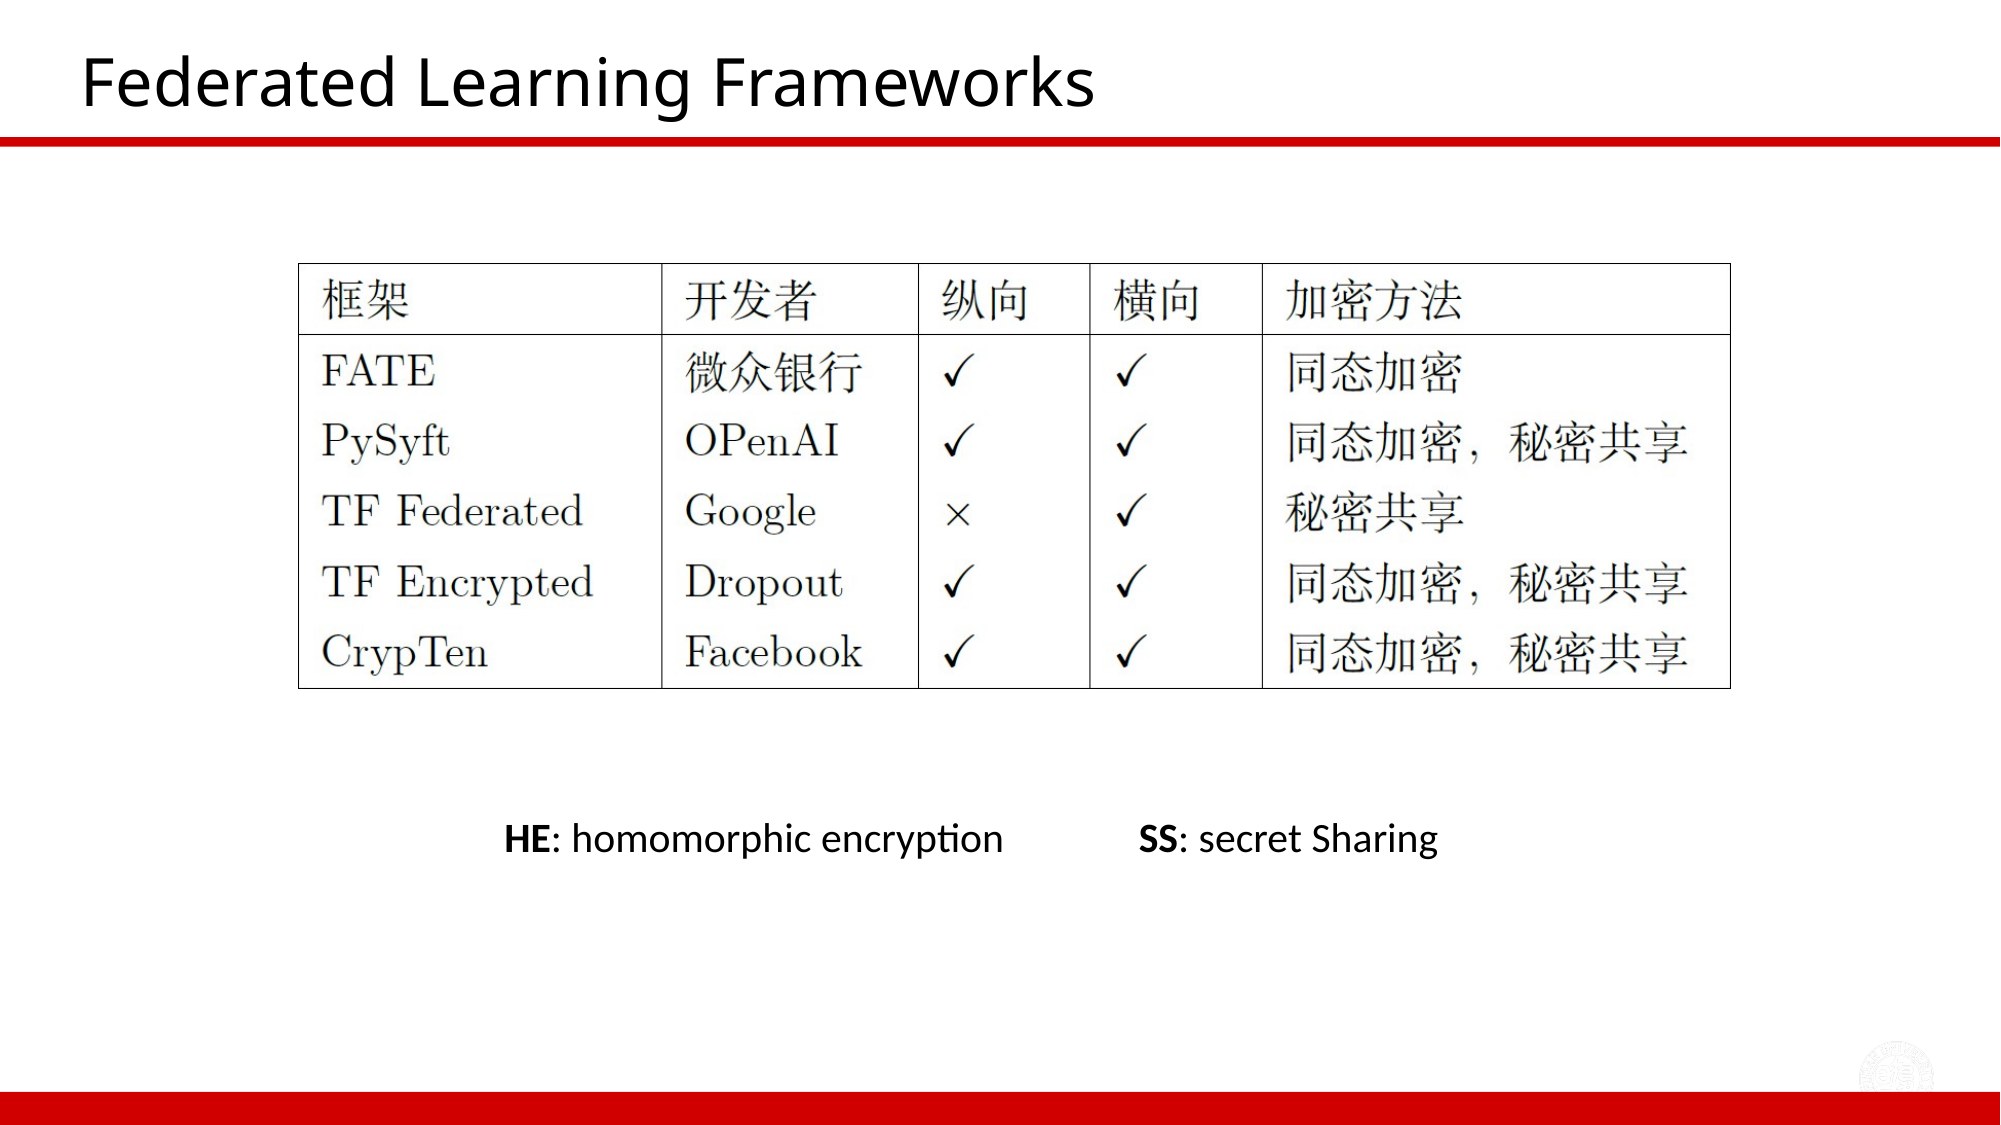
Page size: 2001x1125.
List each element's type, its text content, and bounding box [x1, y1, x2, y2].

title Federated Learning Frameworks [78, 0, 1520, 174]
picture [298, 263, 1731, 689]
text_box HE: homomorphic encryption SS: secret Sharing [502, 808, 1498, 861]
